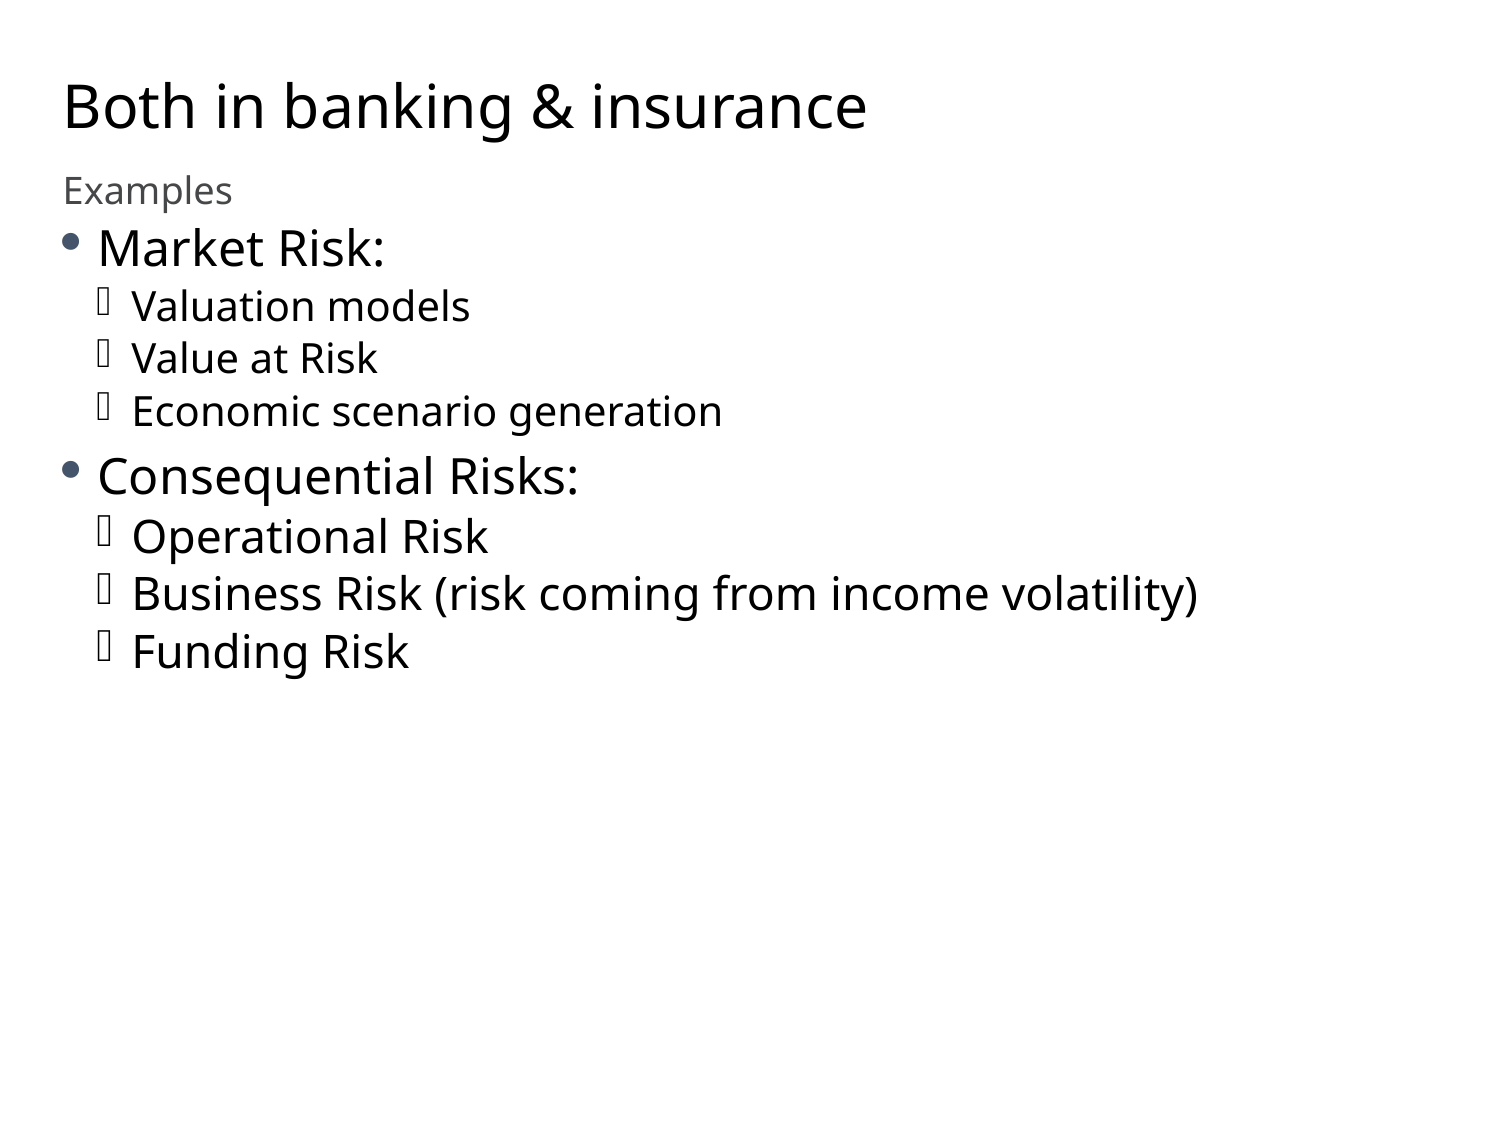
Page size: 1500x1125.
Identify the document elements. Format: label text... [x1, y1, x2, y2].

title Both in banking & insurance [62, 0, 1434, 141]
text_box Examples [62, 167, 1434, 208]
list Market Risk: Valuation models Value at Risk Economic scenario generation Consequential Risks: Operational Risk Business Risk (risk coming from income volatility) Funding Risk [62, 223, 1433, 986]
